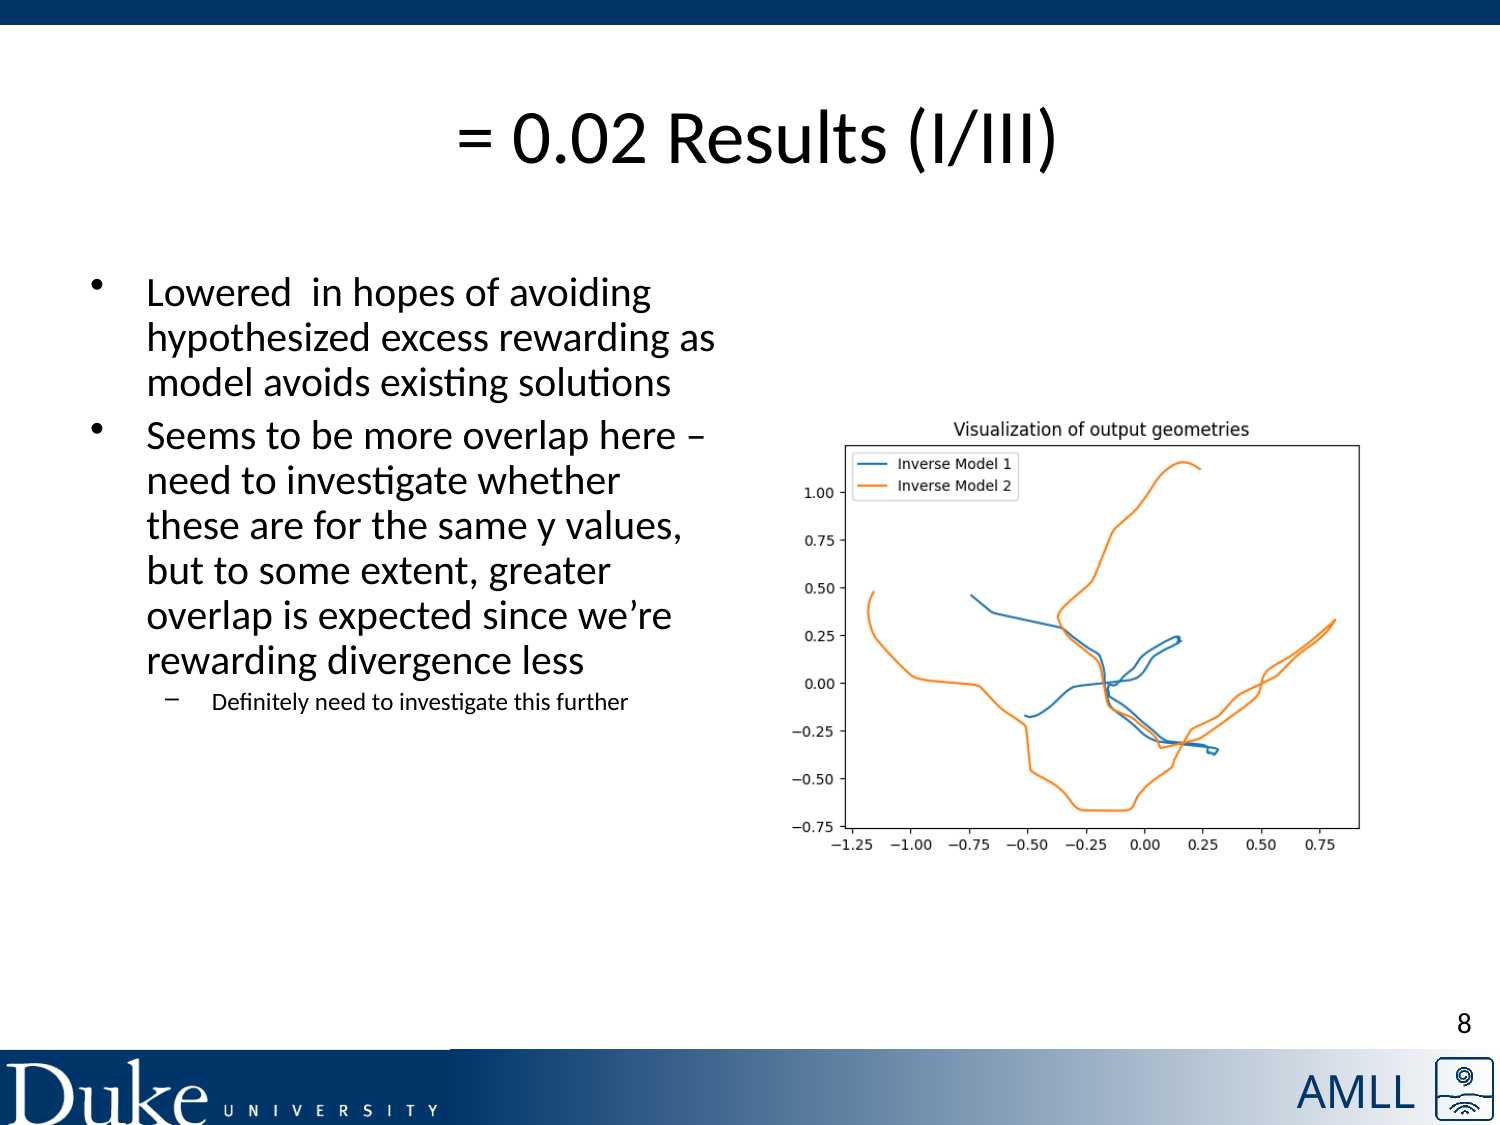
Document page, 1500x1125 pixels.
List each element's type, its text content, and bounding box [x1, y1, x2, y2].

picture [0, 1048, 963, 1125]
slide_number 8 [1412, 997, 1500, 1049]
picture [1435, 1057, 1494, 1121]
picture [762, 385, 1425, 883]
